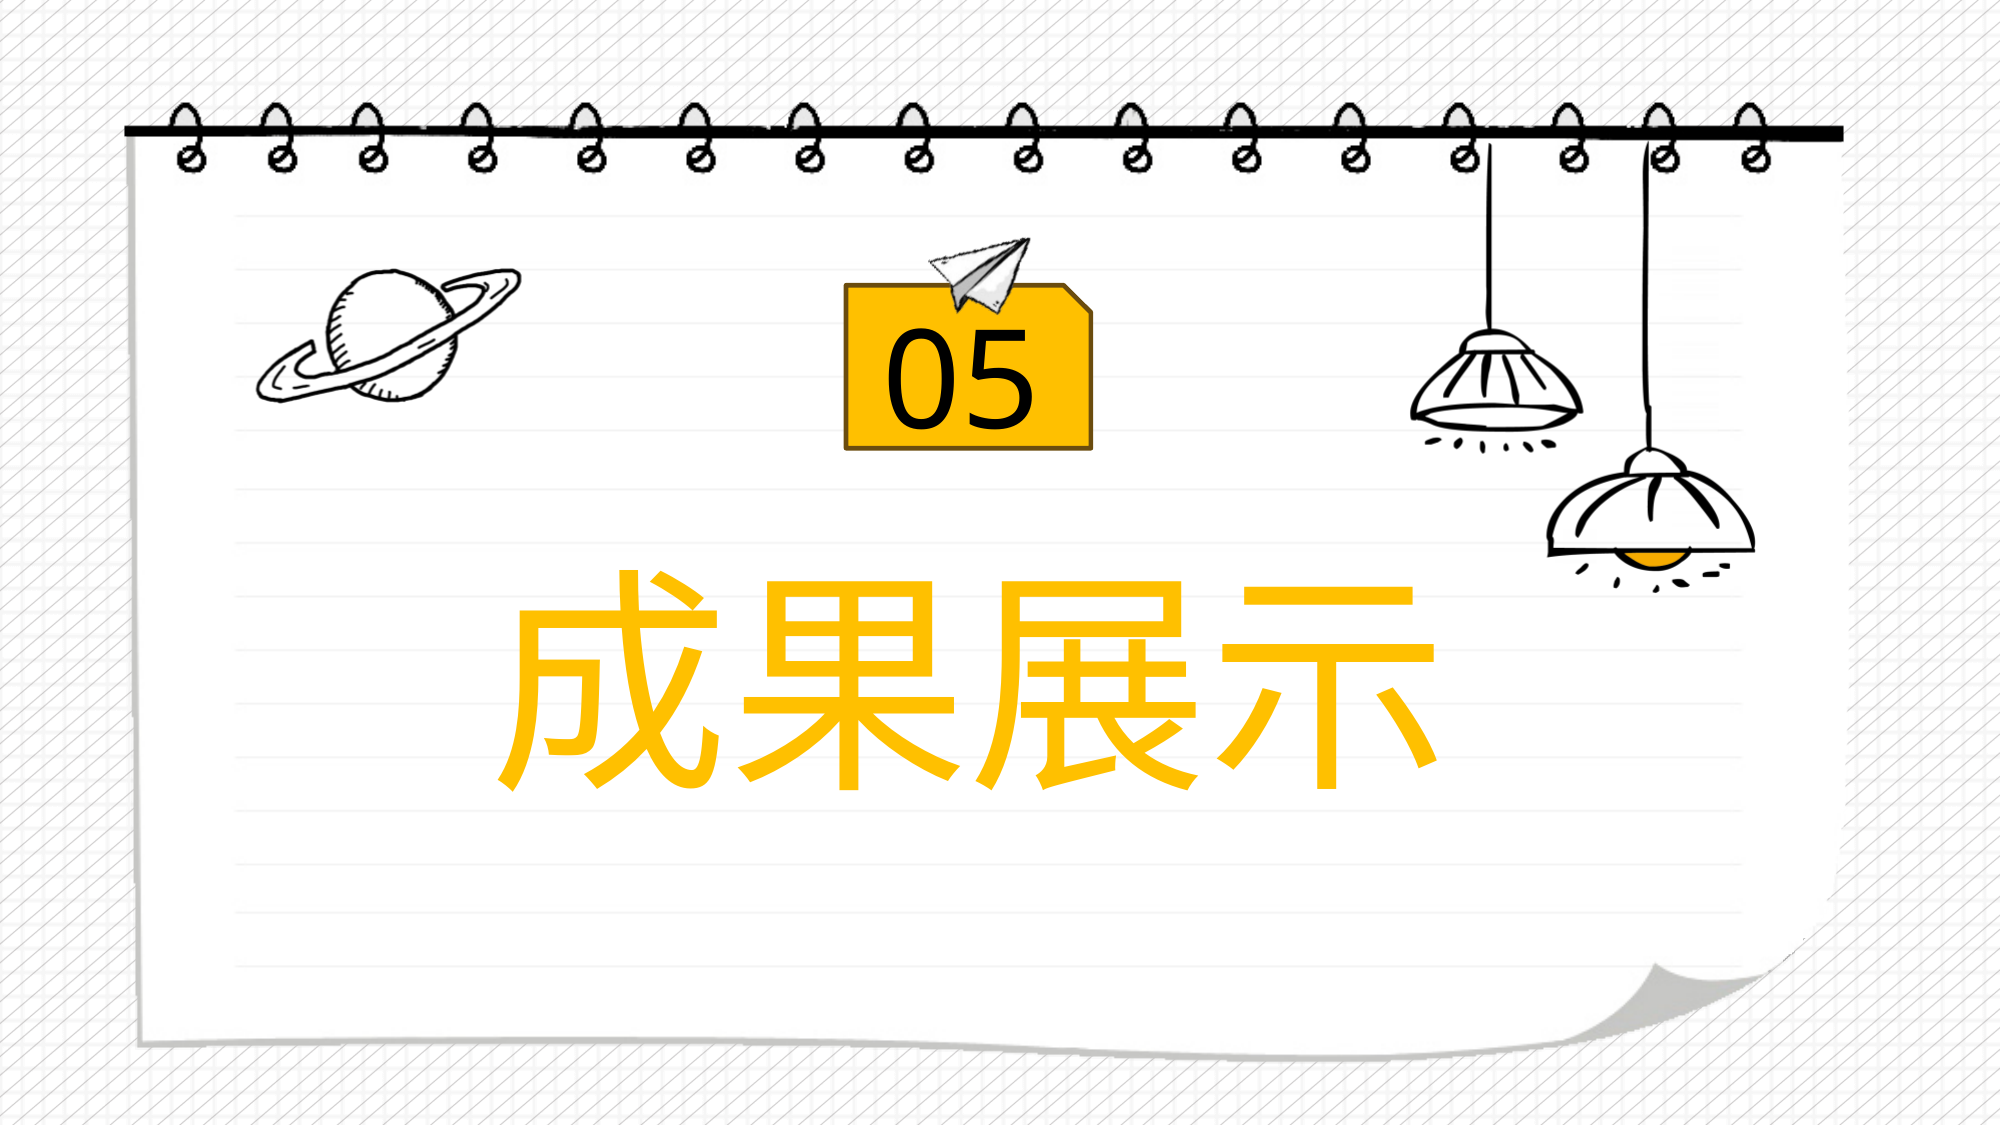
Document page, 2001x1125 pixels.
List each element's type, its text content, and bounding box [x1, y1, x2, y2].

text_box 成果展示 [321, 524, 1616, 827]
text_box 05 [846, 285, 1091, 449]
picture [0, 0, 2000, 1125]
